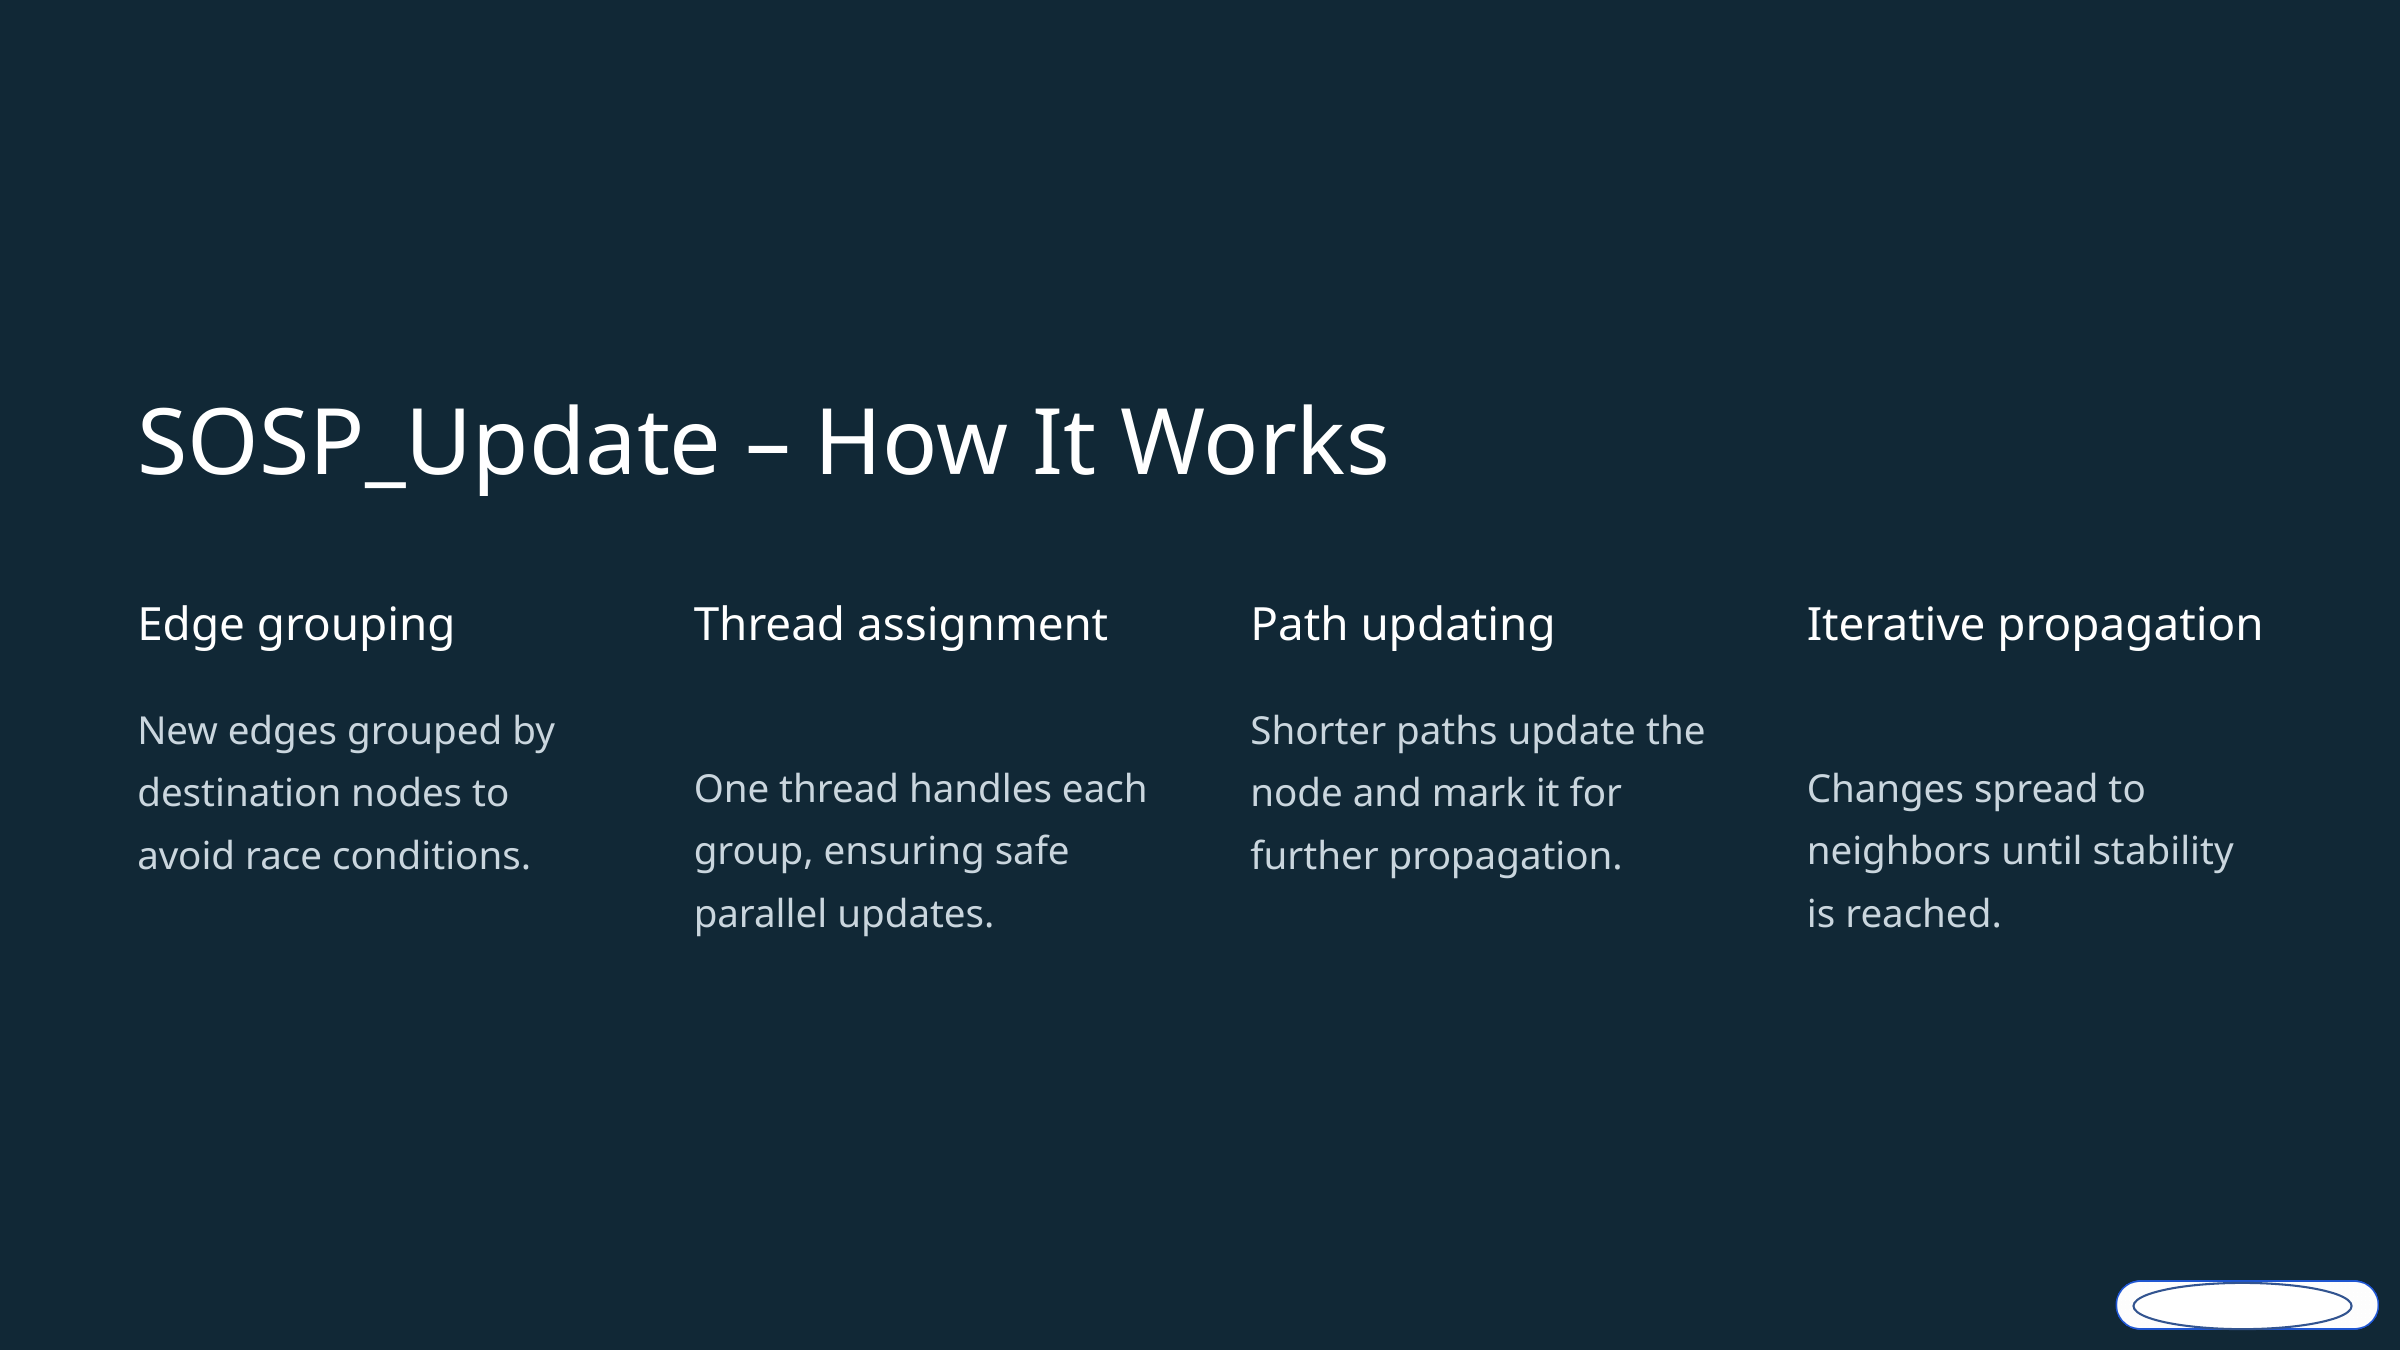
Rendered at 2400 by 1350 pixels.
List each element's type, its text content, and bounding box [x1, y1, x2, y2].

text_box One thread handles each group, ensuring safe parallel updates. [693, 747, 1154, 936]
text_box Edge grouping [137, 592, 597, 651]
text_box Path updating [1250, 592, 1710, 651]
text_box SOSP_Update – How It Works [137, 378, 1746, 495]
picture [2106, 1271, 2389, 1339]
text_box [2132, 1281, 2353, 1331]
text_box Shorter paths update the node and mark it for further propagation. [1250, 689, 1710, 878]
text_box Thread assignment [693, 592, 1154, 708]
text_box Iterative propagation [1806, 592, 2267, 708]
text_box New edges grouped by destination nodes to avoid race conditions. [137, 689, 597, 878]
text_box Changes spread to neighbors until stability is reached. [1806, 747, 2267, 936]
